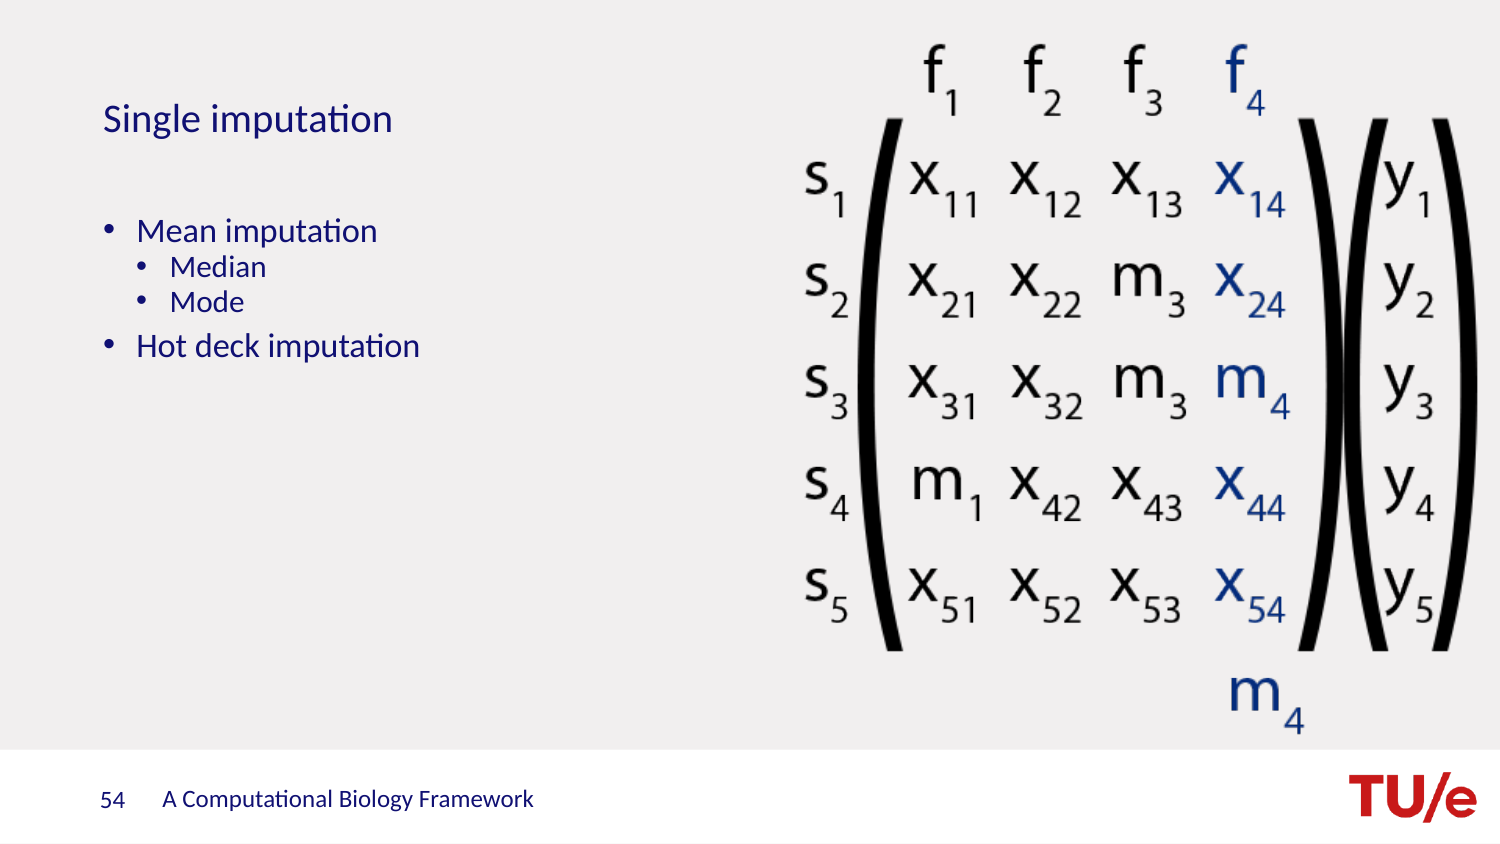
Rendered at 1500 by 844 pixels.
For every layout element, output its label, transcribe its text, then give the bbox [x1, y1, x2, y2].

picture [1336, 759, 1489, 835]
slide_number 54 [100, 783, 199, 841]
list Single imputation Mean imputation Median Mode Hot deck imputation [103, 102, 694, 750]
footer A Computational Biology Framework [162, 782, 1267, 841]
picture [750, 0, 1500, 750]
